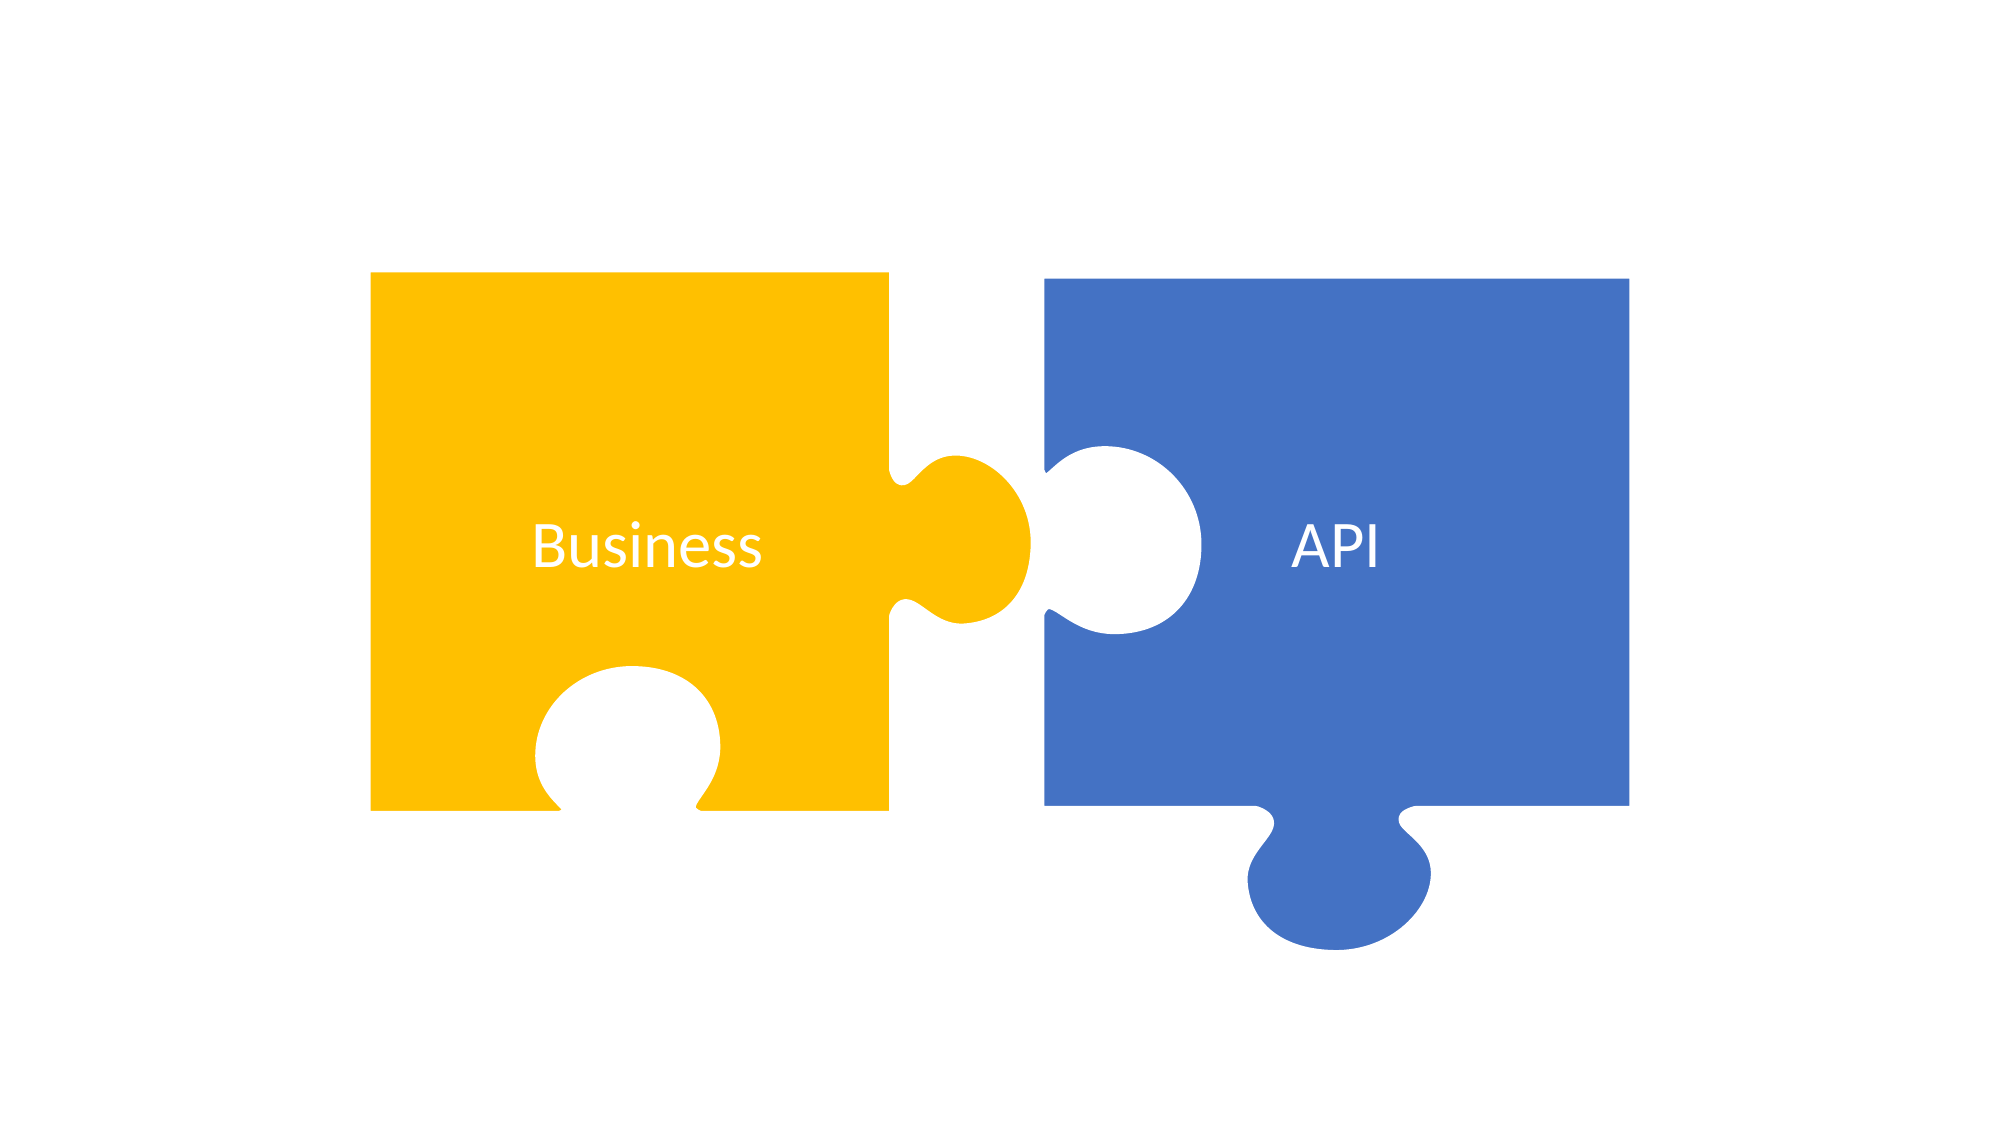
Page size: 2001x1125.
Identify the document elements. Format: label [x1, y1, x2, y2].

text_box [364, 266, 1636, 958]
